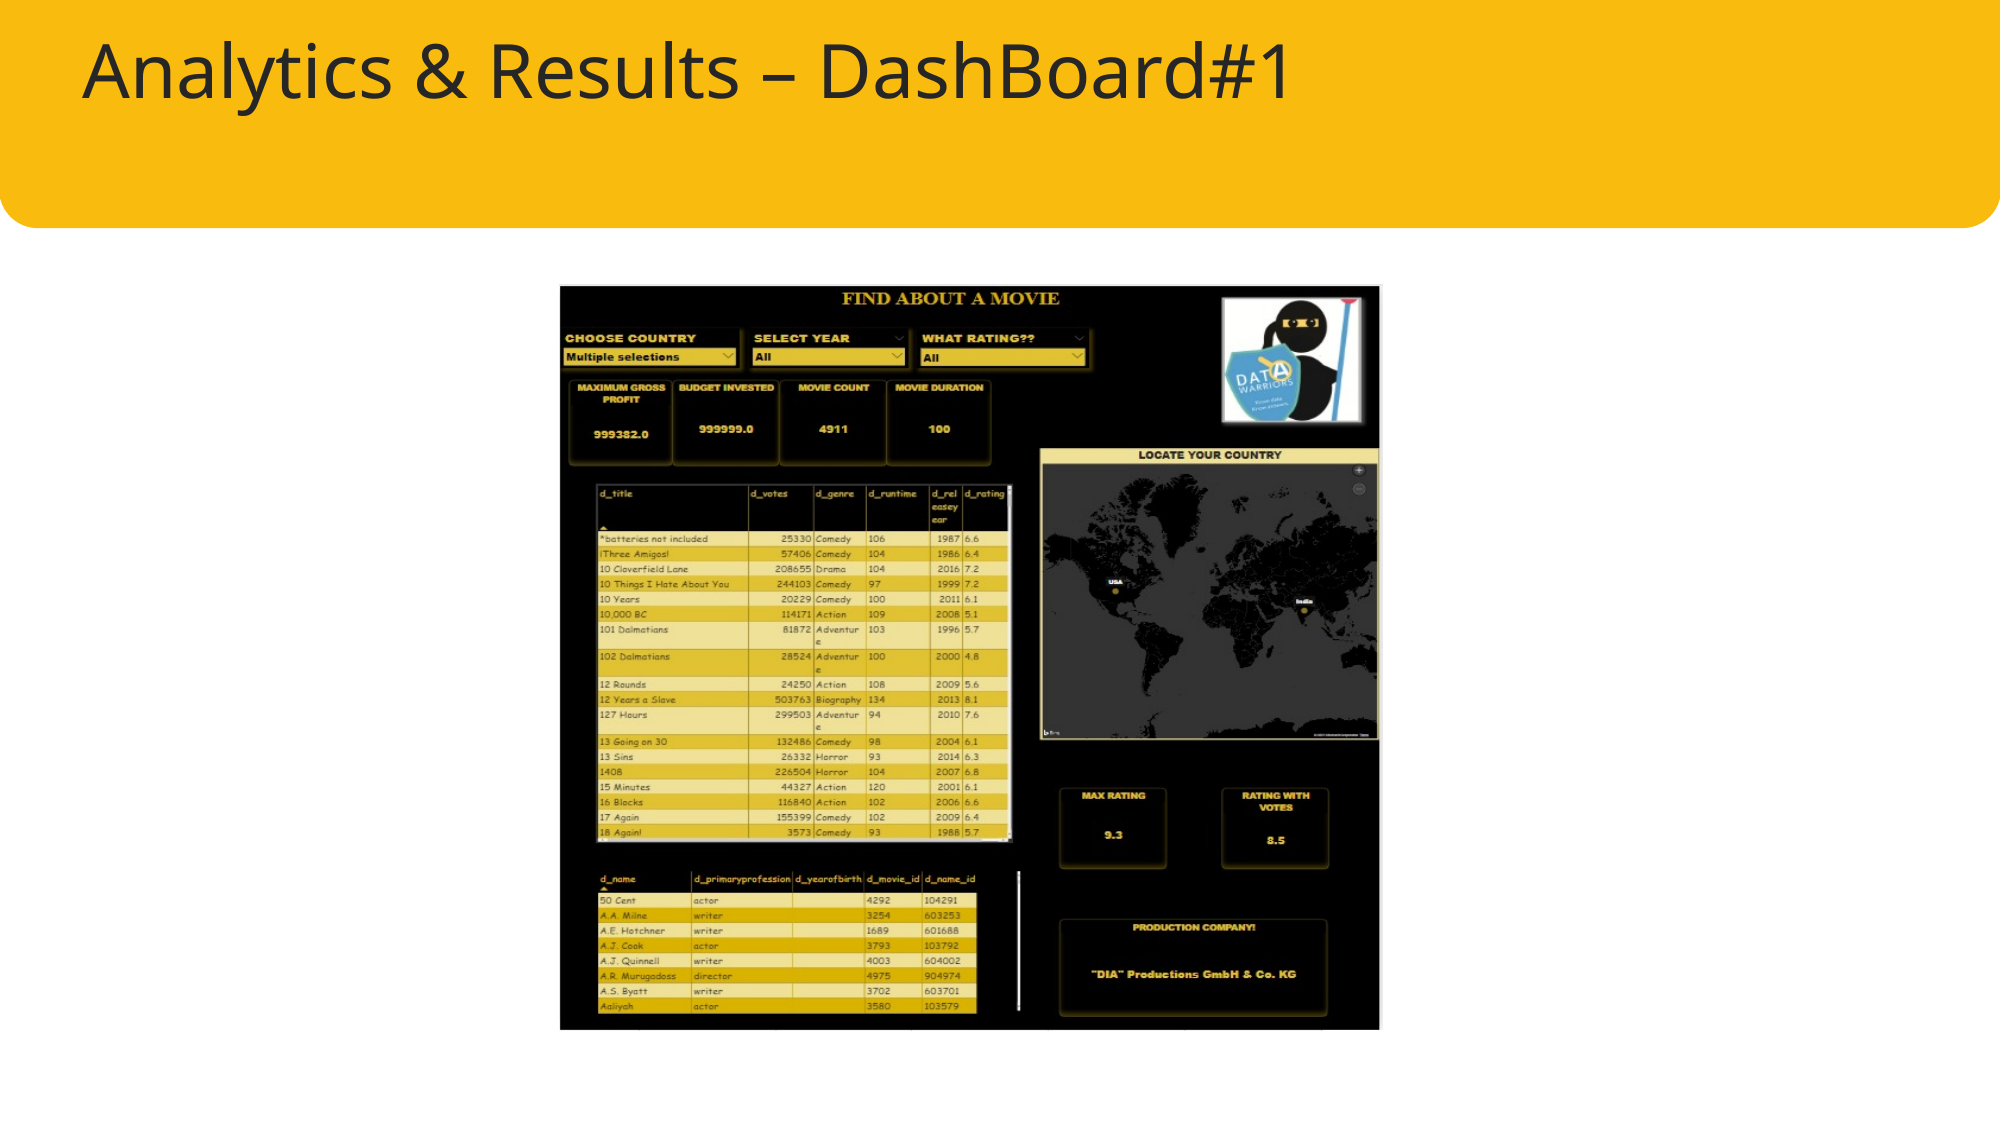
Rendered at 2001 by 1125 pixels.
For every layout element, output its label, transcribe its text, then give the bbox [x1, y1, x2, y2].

picture [559, 284, 1383, 1031]
text_box [0, 0, 2000, 229]
text_box Analytics & Results – DashBoard#1 [67, 16, 1537, 122]
